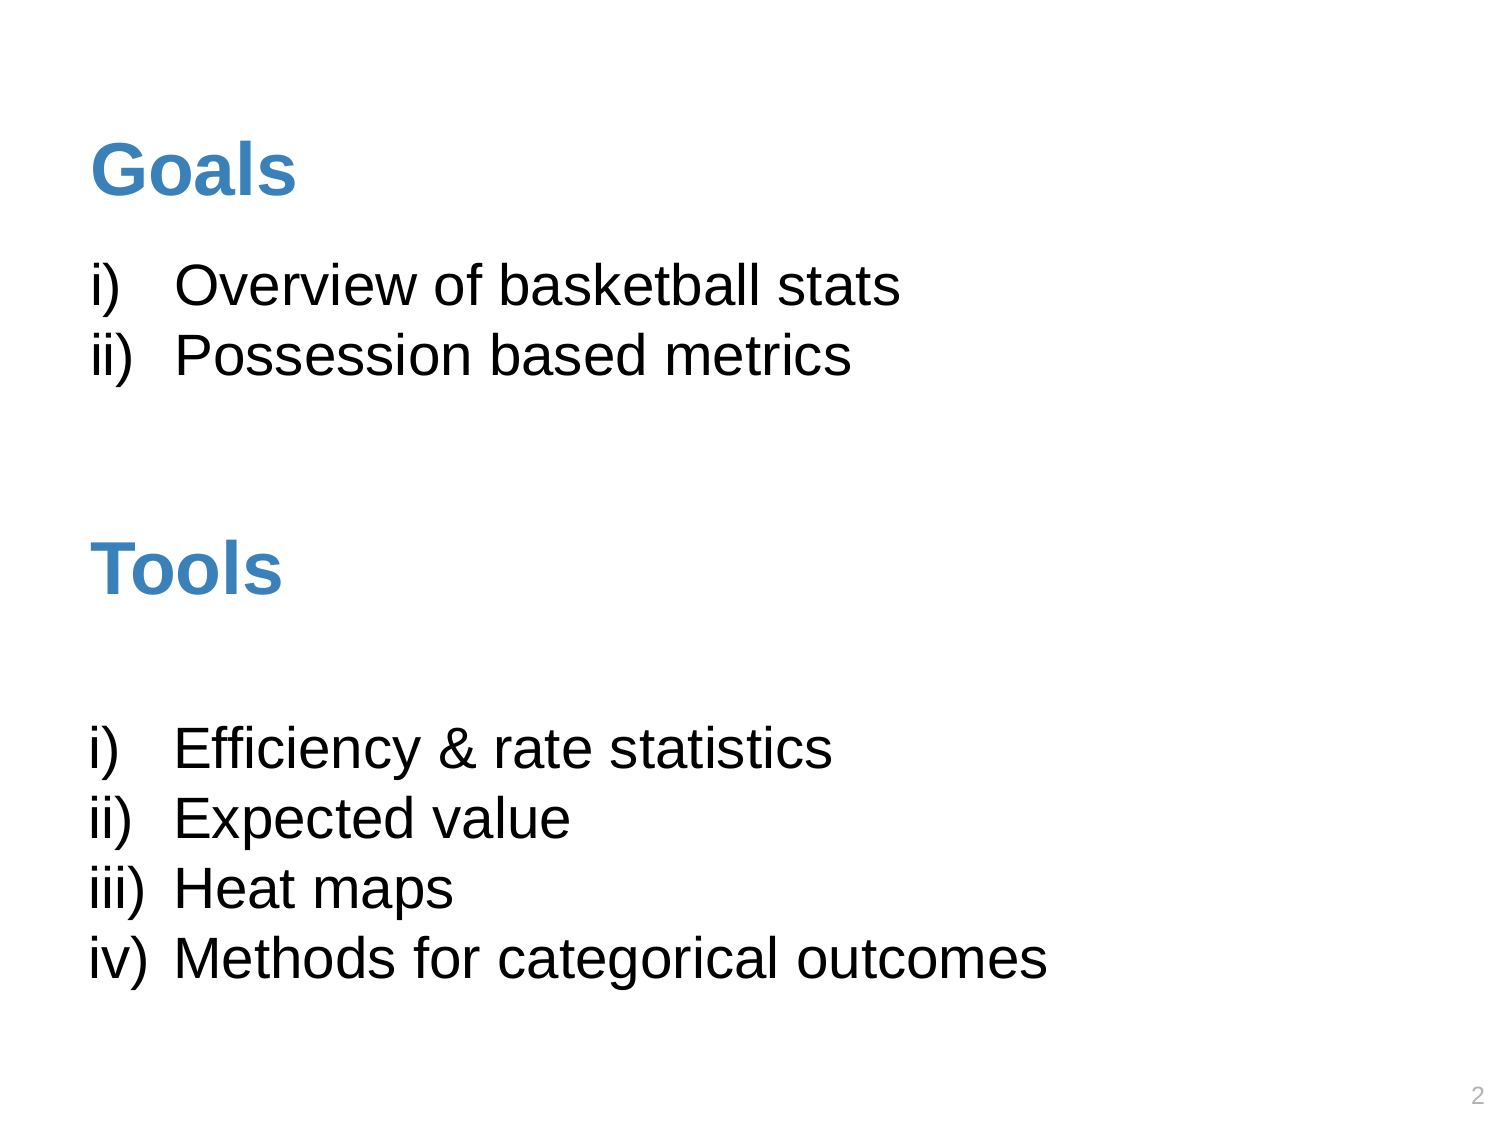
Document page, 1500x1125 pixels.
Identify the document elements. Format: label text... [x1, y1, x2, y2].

list Overview of basketball stats Possession based metrics [75, 162, 1425, 437]
text_box Tools [74, 437, 1425, 625]
text_box Efficiency & rate statistics Expected value Heat maps Methods for categorical outcomes [73, 624, 1424, 875]
title Goals [75, 37, 1425, 162]
slide_number 1 [1149, 1065, 1500, 1125]
